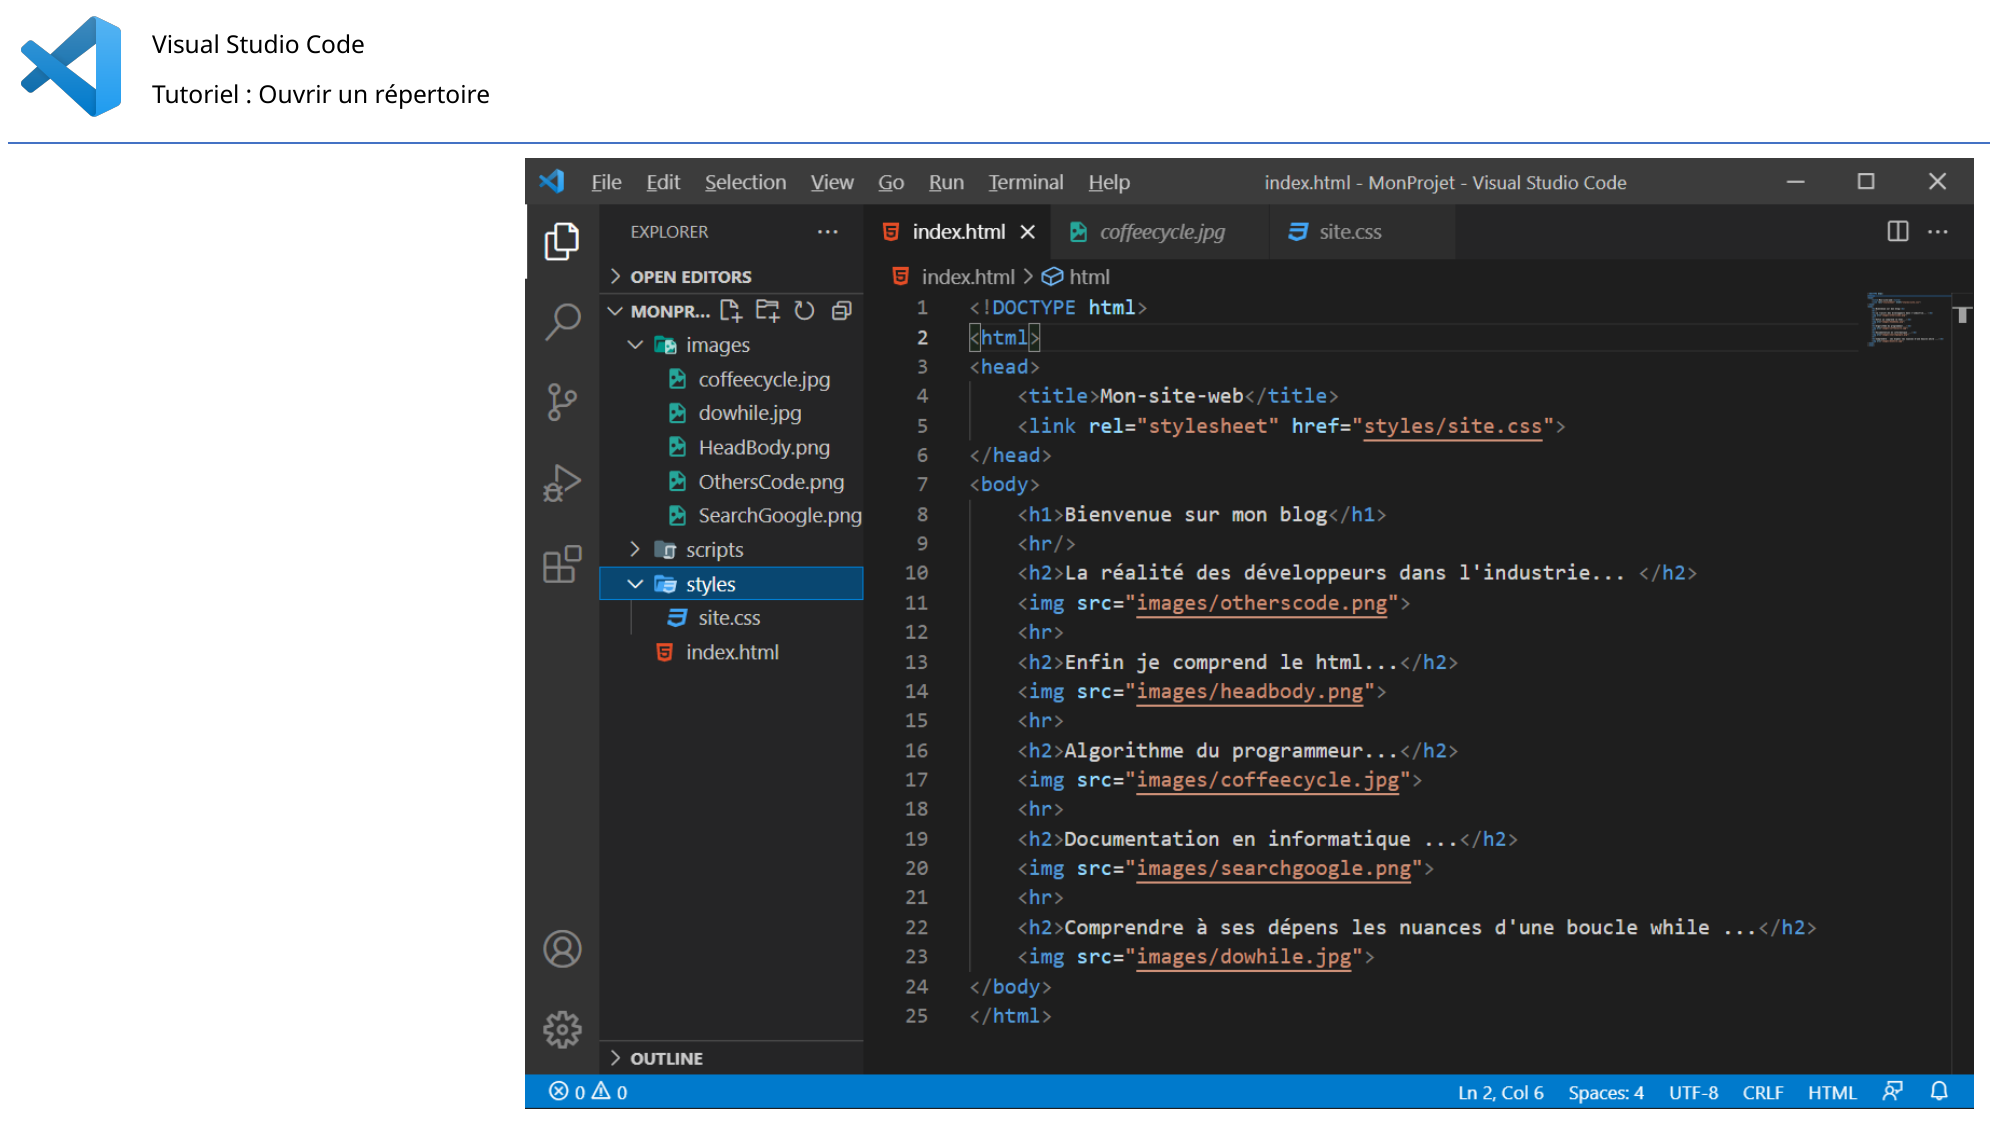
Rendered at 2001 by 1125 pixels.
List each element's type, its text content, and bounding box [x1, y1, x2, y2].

picture [524, 158, 1974, 1109]
picture [20, 16, 121, 117]
title Visual Studio Code [137, 24, 554, 67]
text_box Tutoriel : Ouvrir un répertoire [137, 74, 554, 117]
